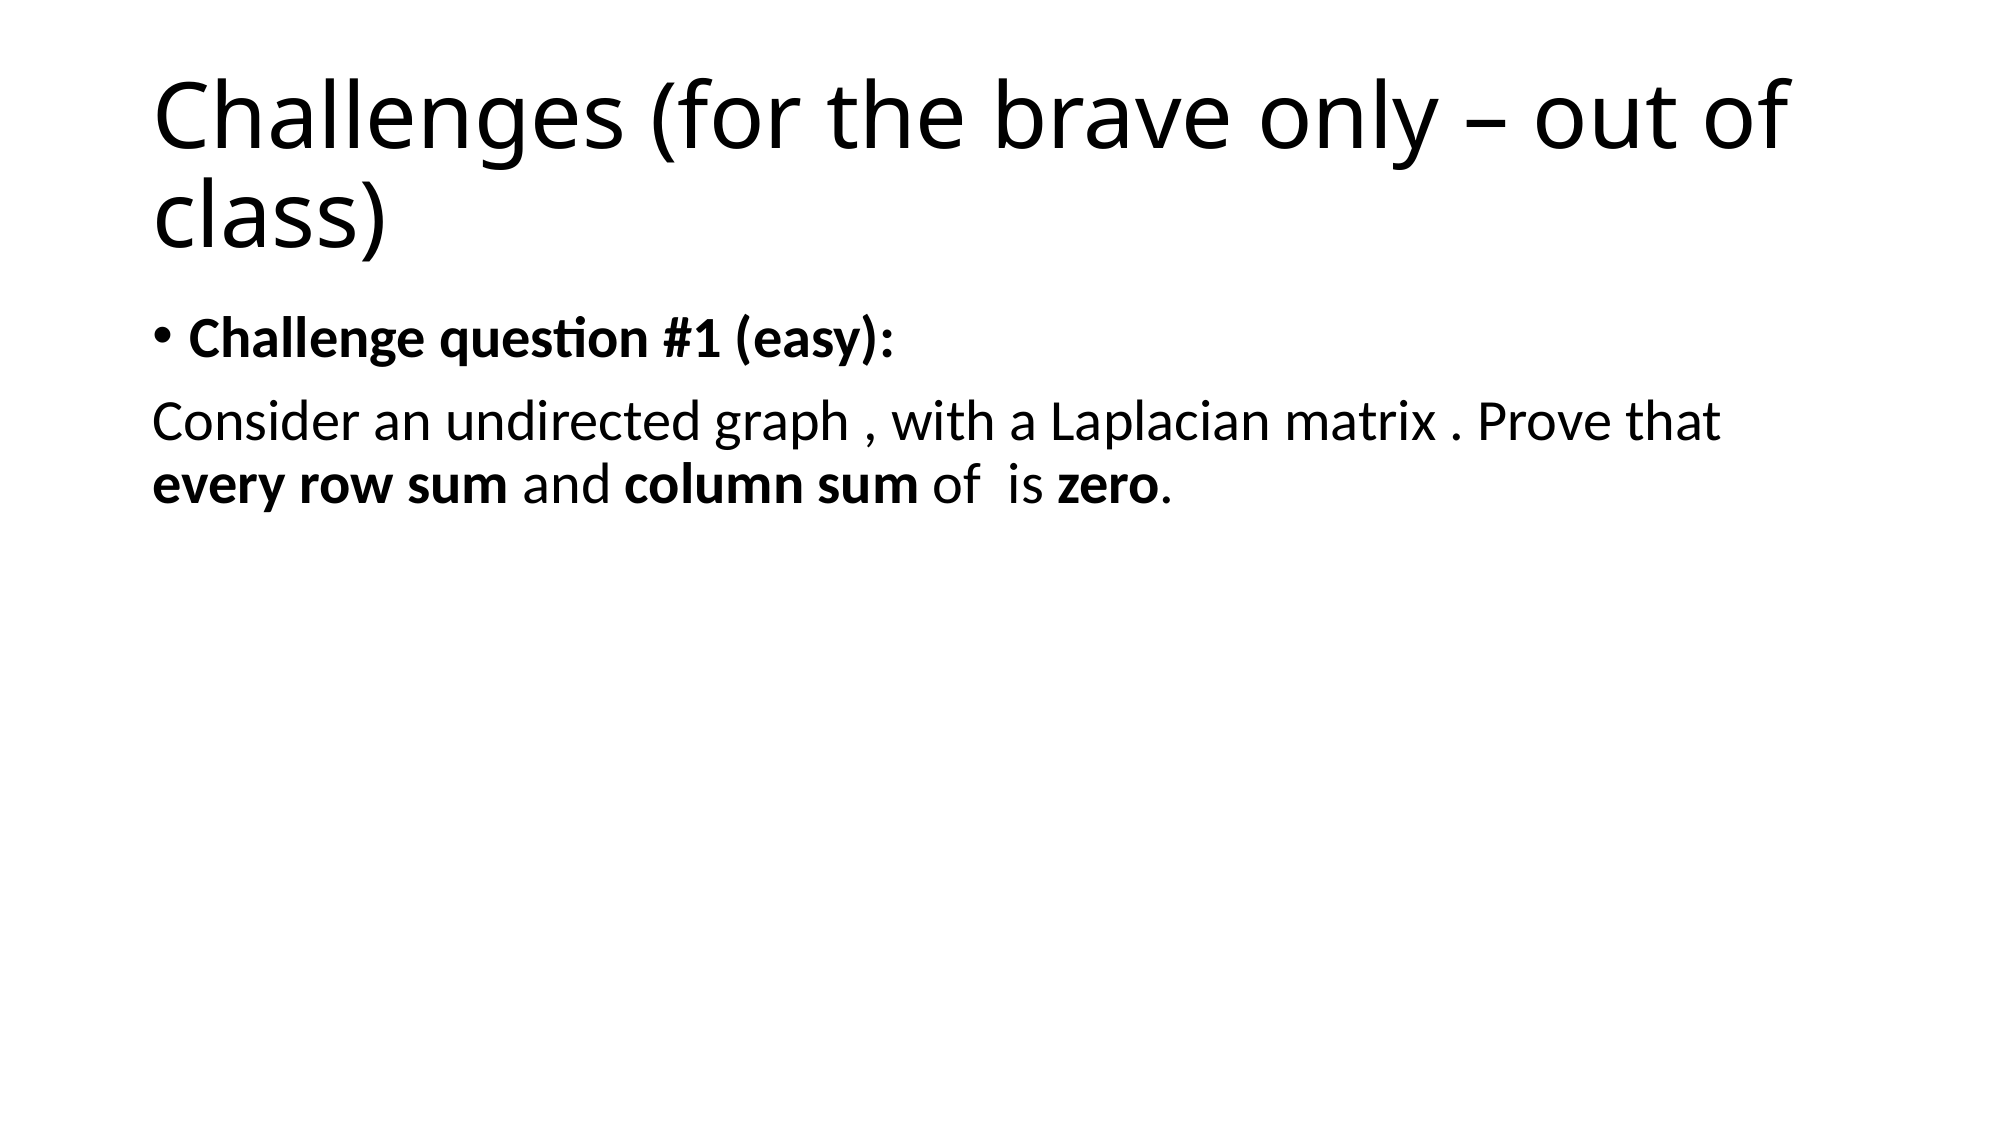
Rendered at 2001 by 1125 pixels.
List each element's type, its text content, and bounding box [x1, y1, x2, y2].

title Challenges (for the brave only – out of class) [137, 59, 1863, 278]
